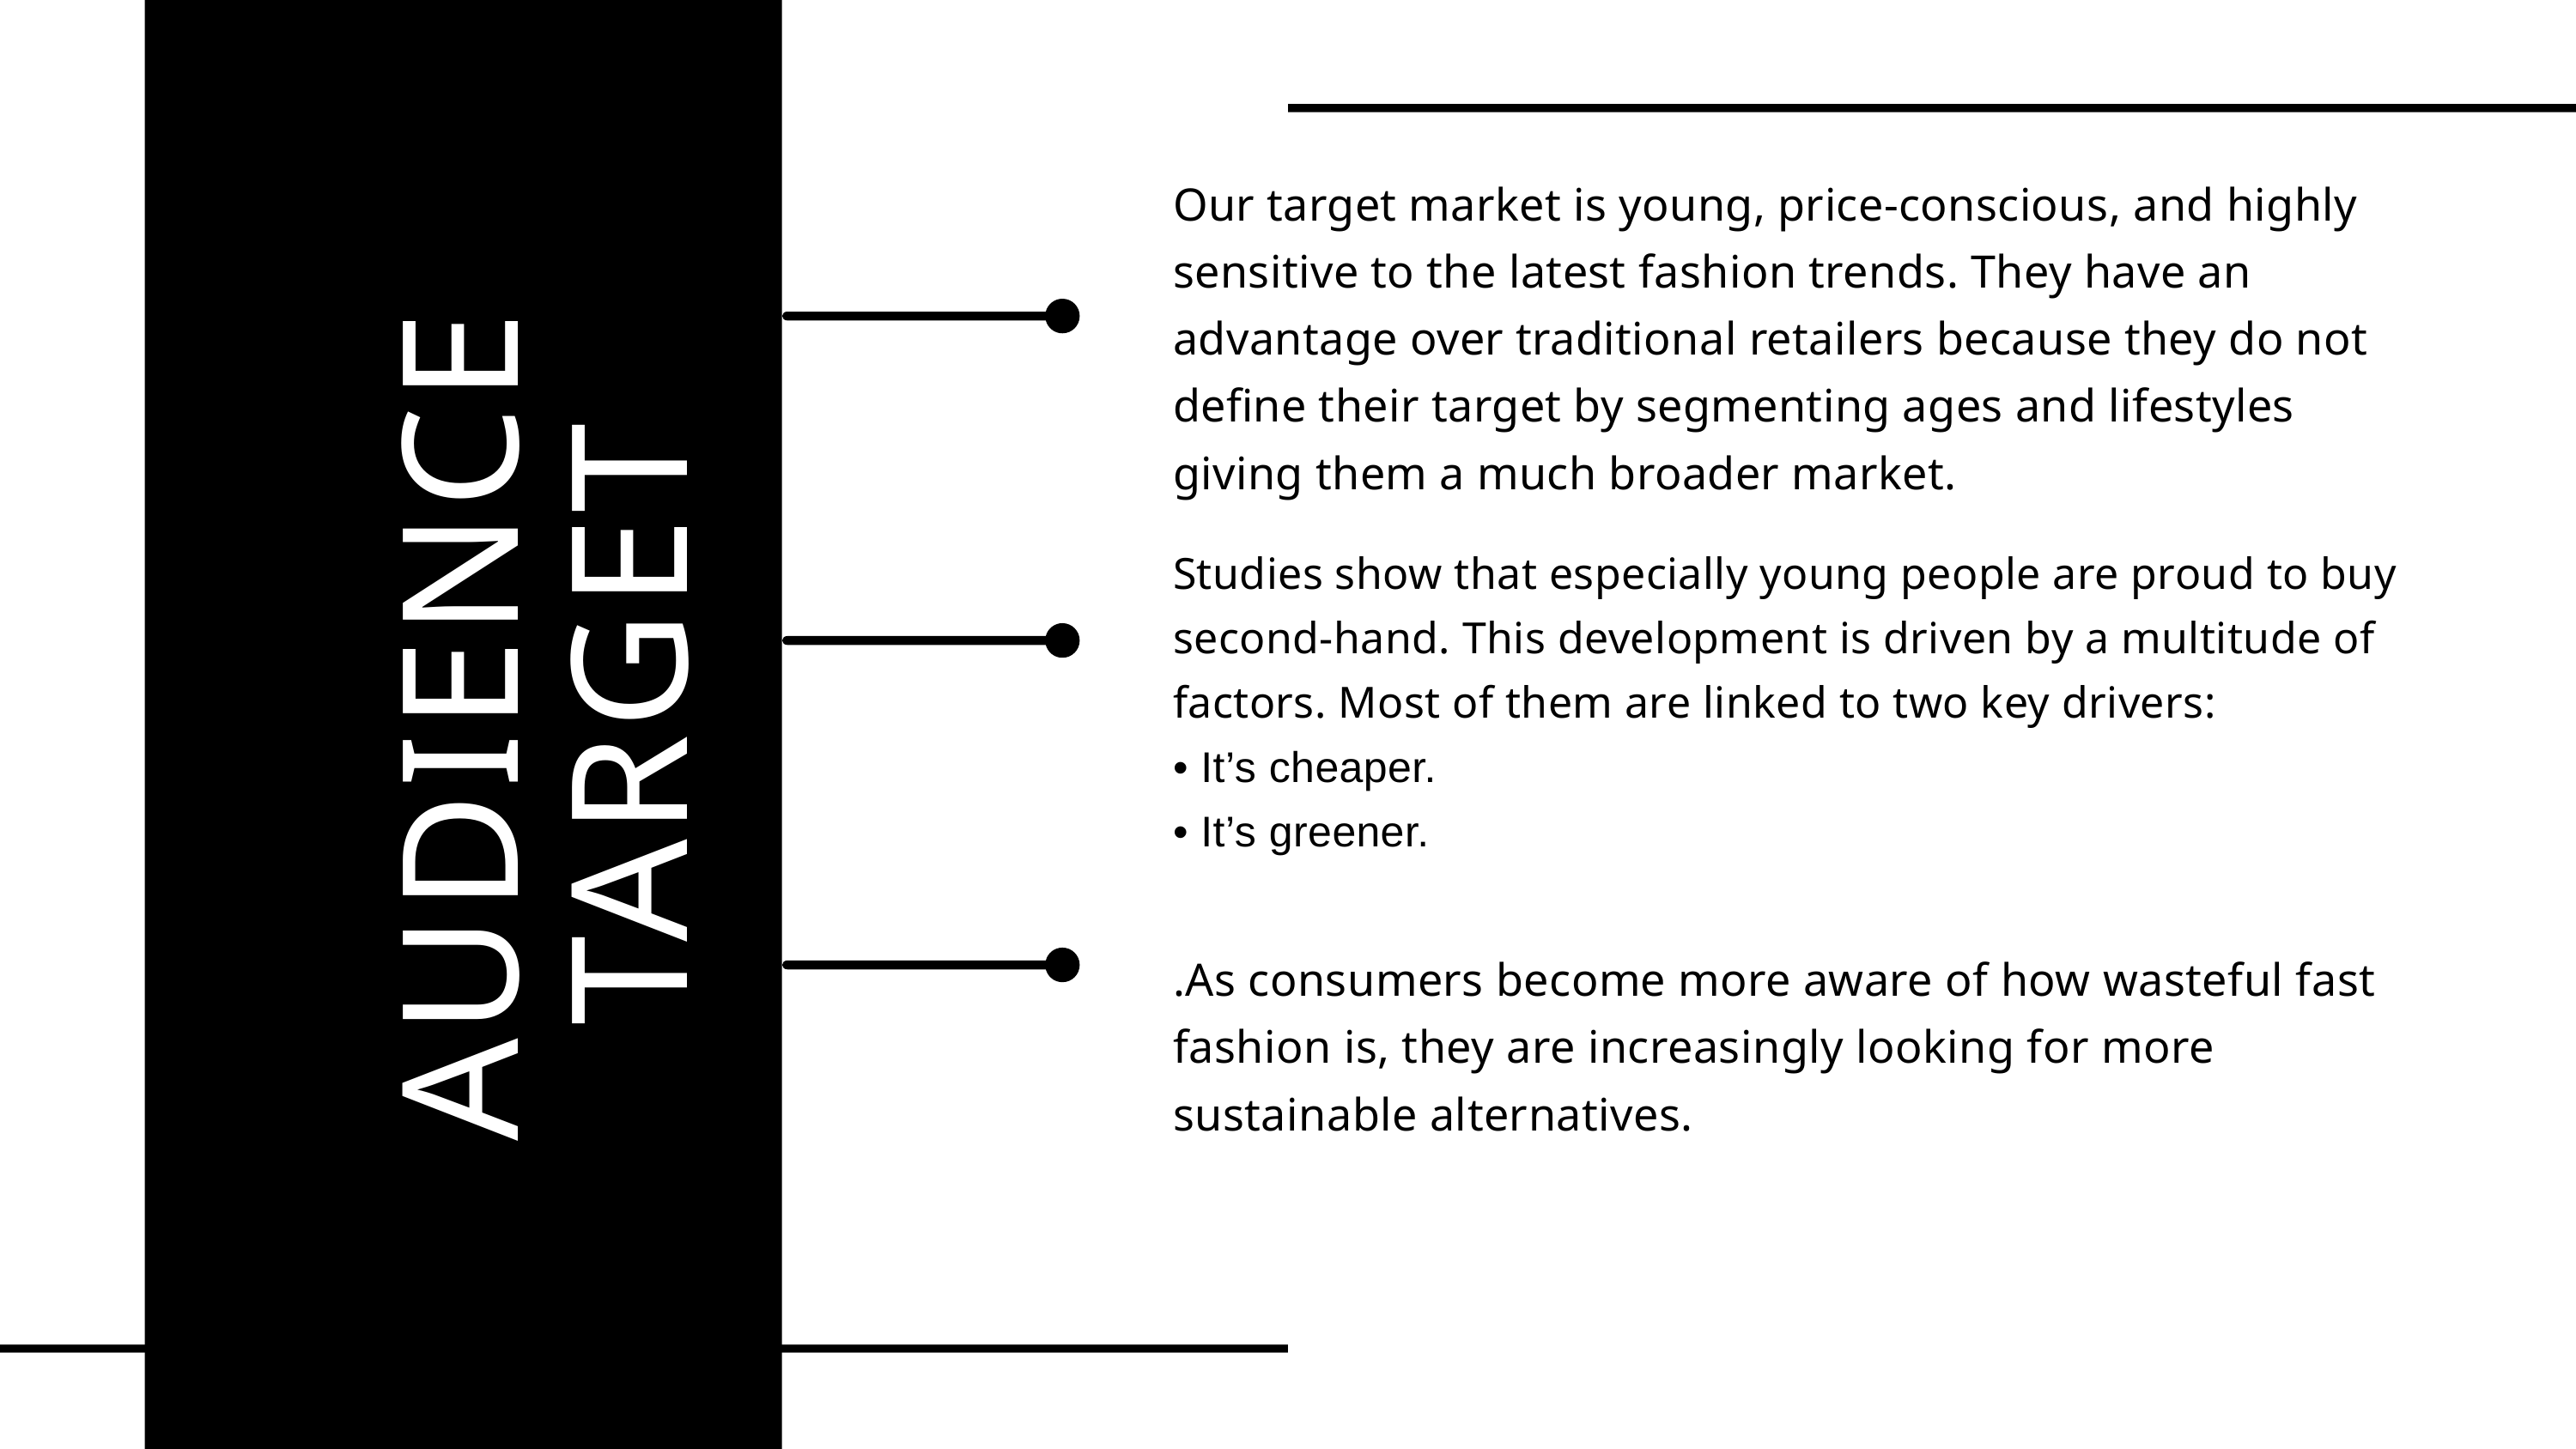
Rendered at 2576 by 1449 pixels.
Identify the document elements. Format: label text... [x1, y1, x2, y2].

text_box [781, 947, 1080, 983]
text_box [1288, 104, 2576, 112]
text_box [144, 0, 782, 1449]
text_box .As consumers become more aware of how wasteful fast fashion is, they are increasingly looking for more sustainable alternatives. [1172, 938, 2432, 1140]
text_box Studies show that especially young people are proud to buy second-hand. This development is driven by a multitude of factors. Most of them are linked to two key drivers: • It’s cheaper. • It’s greener. [1172, 533, 2432, 856]
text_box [781, 298, 1080, 334]
text_box [0, 1344, 144, 1353]
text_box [781, 622, 1080, 658]
text_box [782, 1344, 1288, 1353]
text_box AUDIENCE TARGET [381, 128, 720, 1321]
text_box Our target market is young, price-conscious, and highly sensitive to the latest fashion trends. They have an advantage over traditional retailers because they do not define their target by segmenting ages and lifestyles giving them a much broader market. [1172, 162, 2432, 499]
